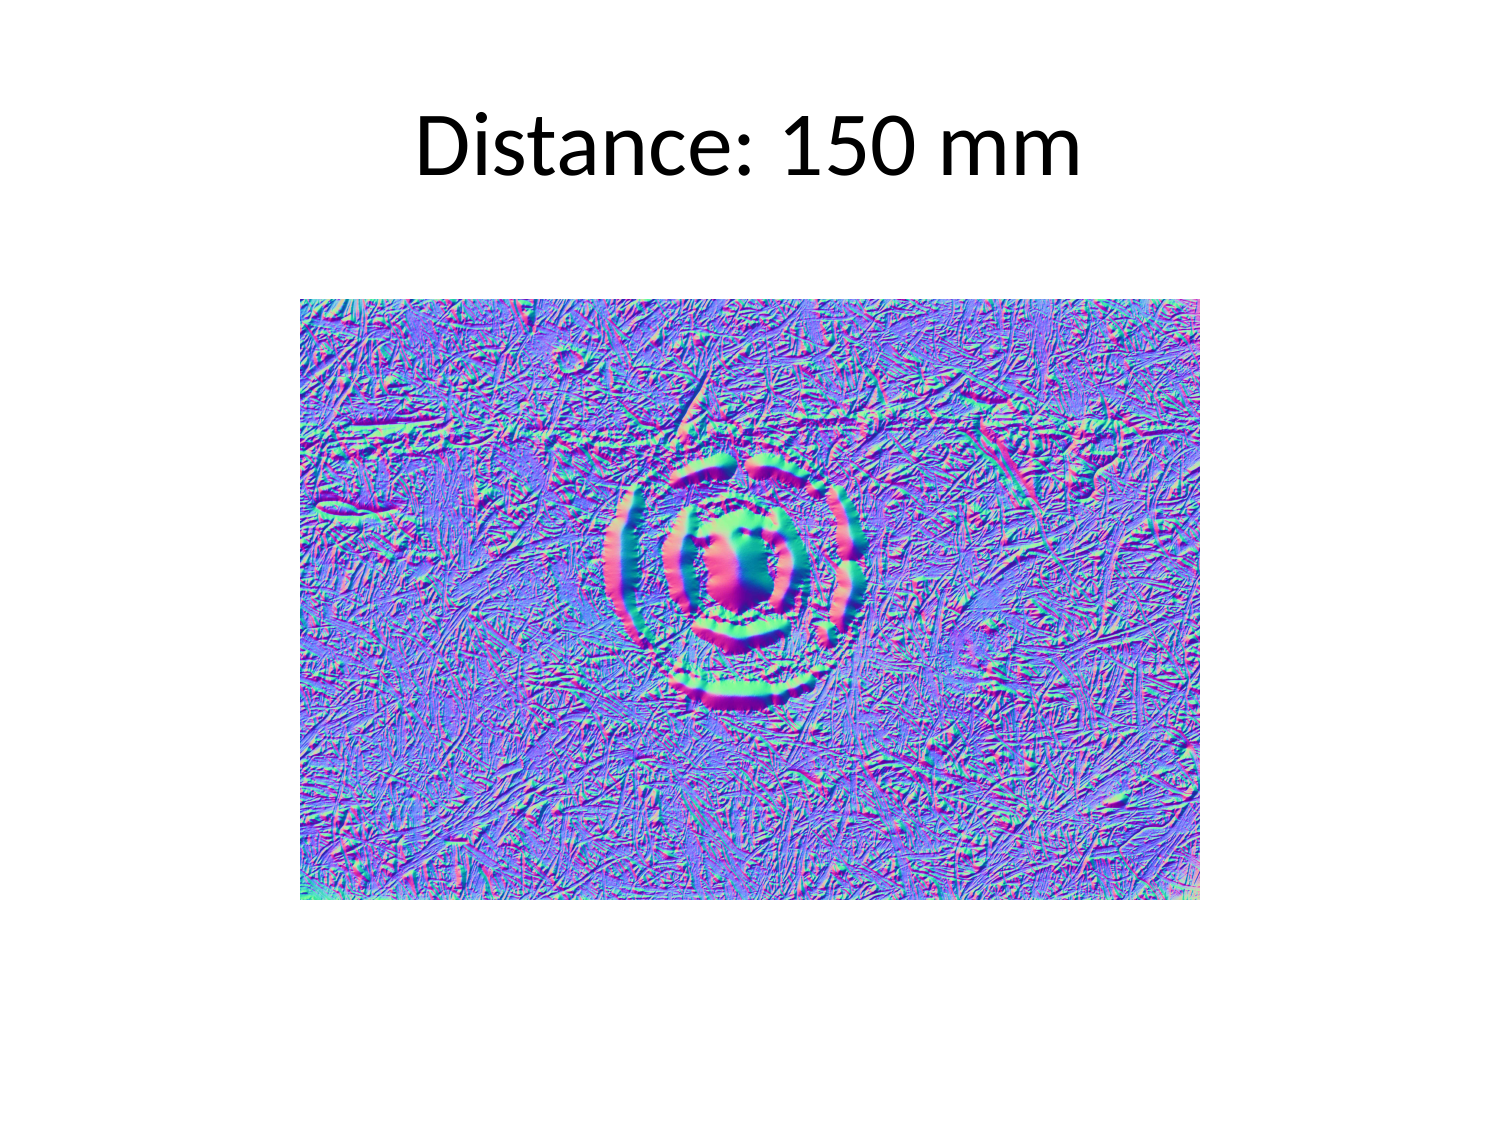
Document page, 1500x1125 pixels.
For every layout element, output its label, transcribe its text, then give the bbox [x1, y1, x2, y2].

title Distance: 150 mm [75, 45, 1425, 233]
picture [300, 299, 1200, 901]
